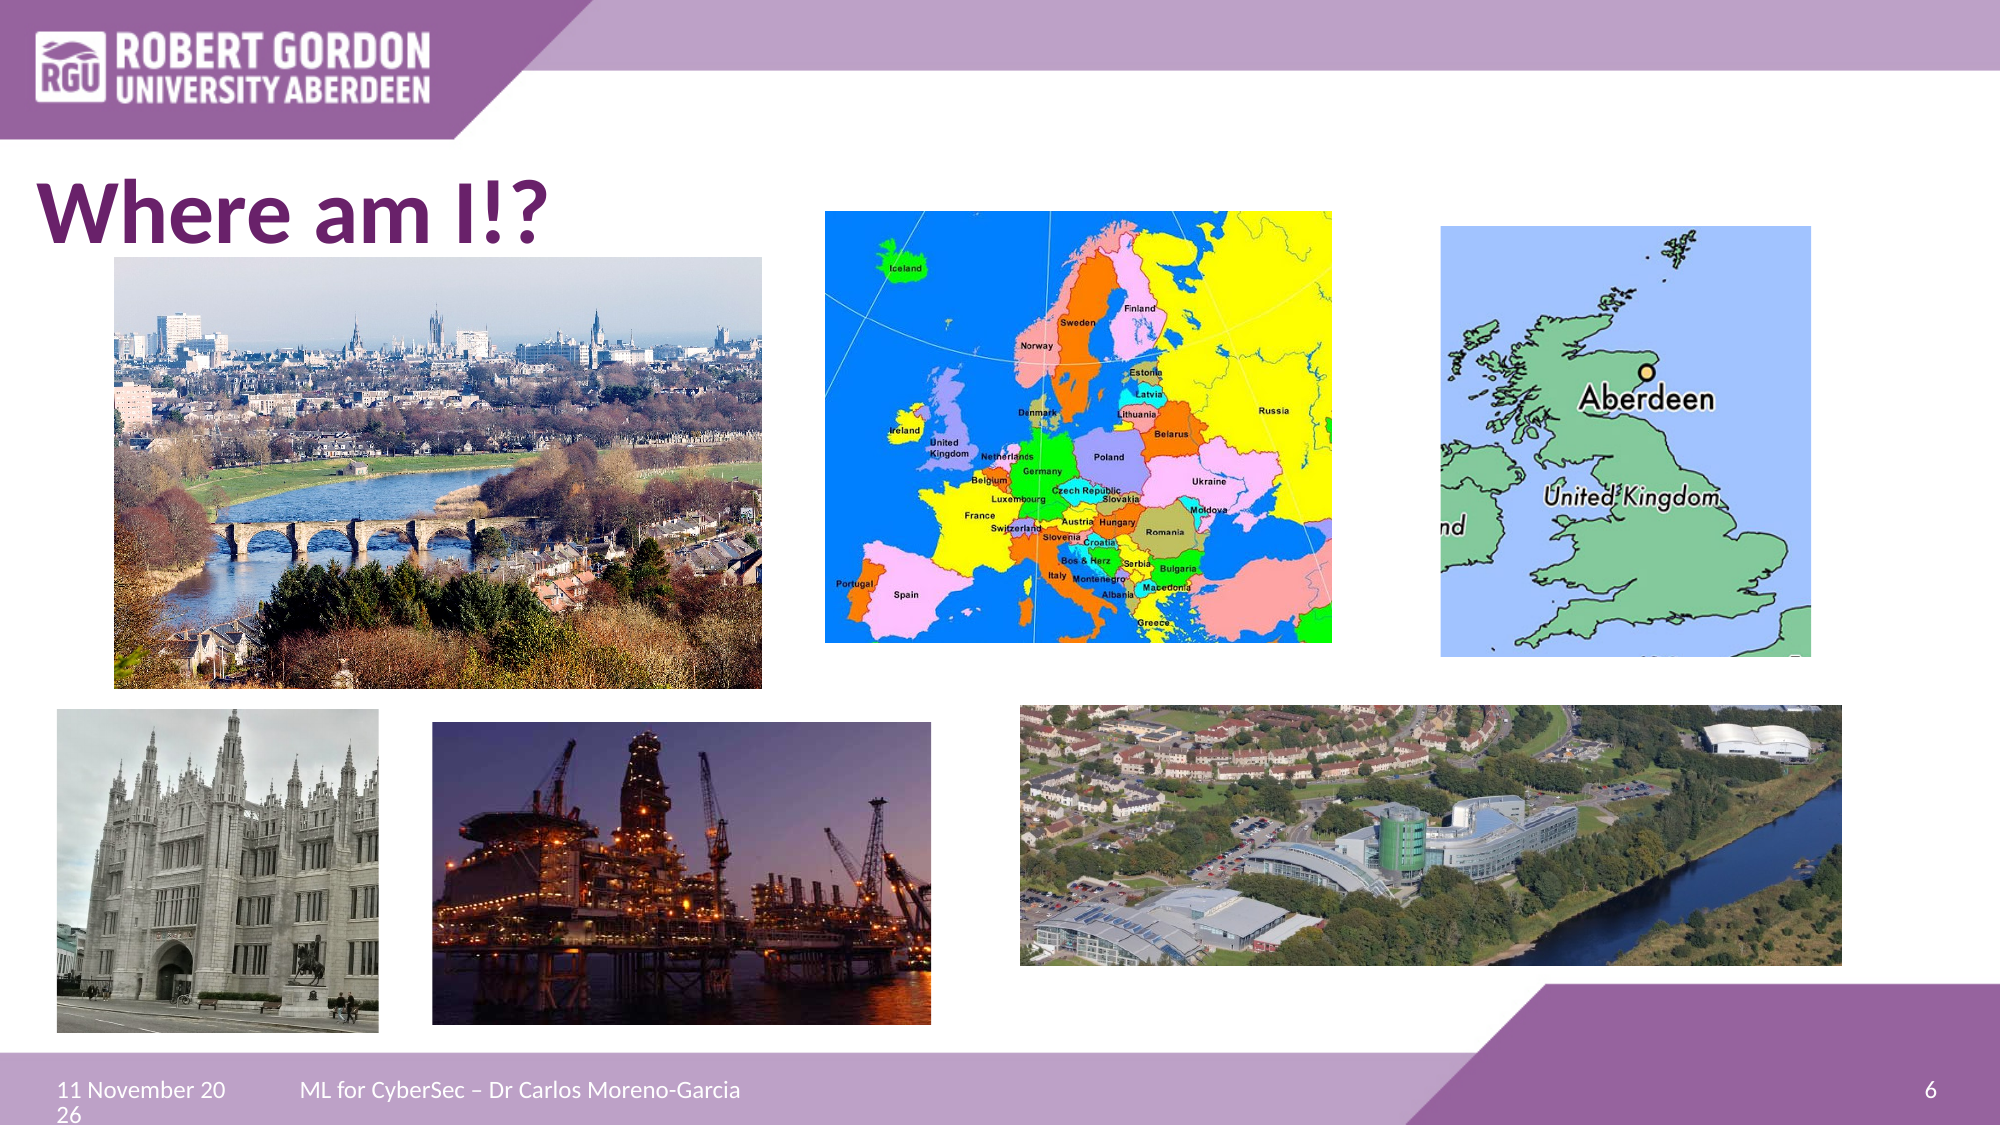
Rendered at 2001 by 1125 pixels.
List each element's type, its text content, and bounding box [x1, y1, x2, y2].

slide_number 6 [1731, 1058, 1953, 1119]
title Where am I!? [21, 157, 1747, 282]
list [114, 257, 762, 689]
picture [0, 0, 2000, 1125]
footer ML for CyberSec – Dr Carlos Moreno-Garcia [284, 1058, 1463, 1119]
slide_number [41, 1058, 250, 1119]
